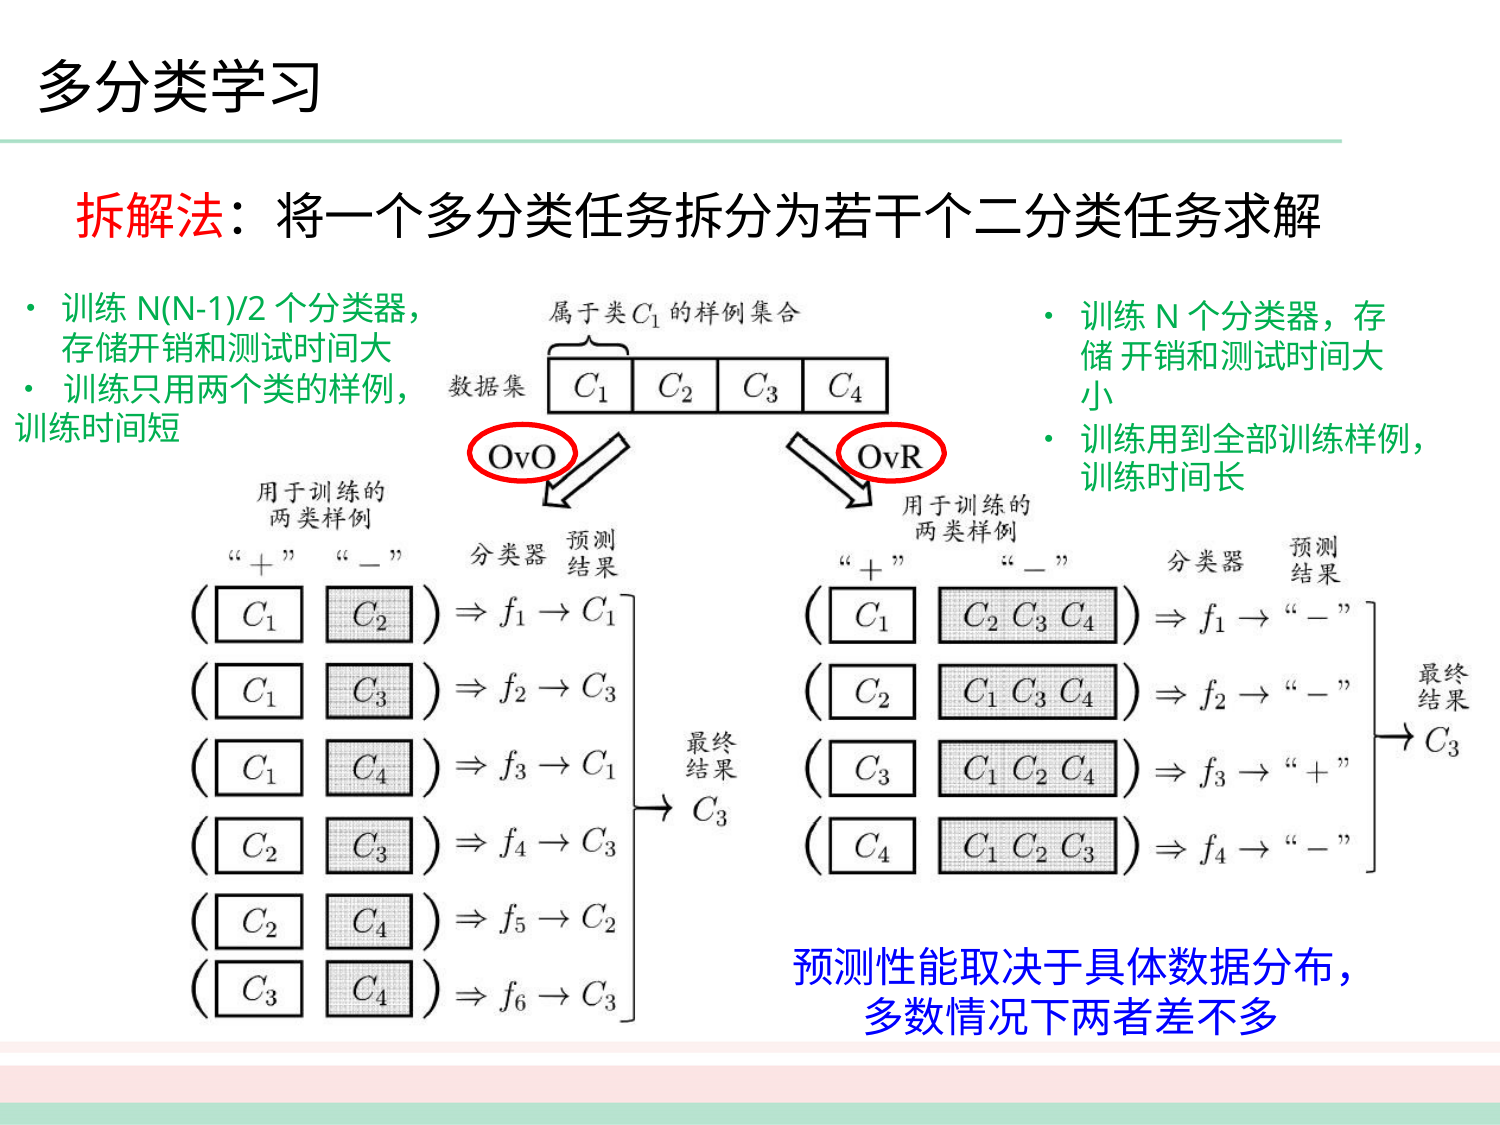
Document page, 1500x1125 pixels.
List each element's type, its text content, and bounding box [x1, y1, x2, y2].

text_box [469, 424, 576, 482]
text_box 拆解法：将一个多分类任务拆分为若干个二分类任务求解 [73, 184, 1328, 245]
title 多分类学习 [30, 42, 1470, 239]
text_box • 训练N个分类器，存储 开销和测试时间大小 • 训练用到全部训练样例， 训练时间长 [1030, 295, 1449, 497]
text_box • 训练N(N-1)/2个分类器， 存储开销和测试时间大 • 训练只用两个类的样例， 训练时间短 [12, 287, 450, 447]
picture [0, 0, 1500, 1125]
text_box [838, 424, 945, 482]
text_box [171, 284, 1480, 1036]
text_box 预测性能取决于具体数据分布， 多数情况下两者差不多 [790, 941, 1378, 1041]
